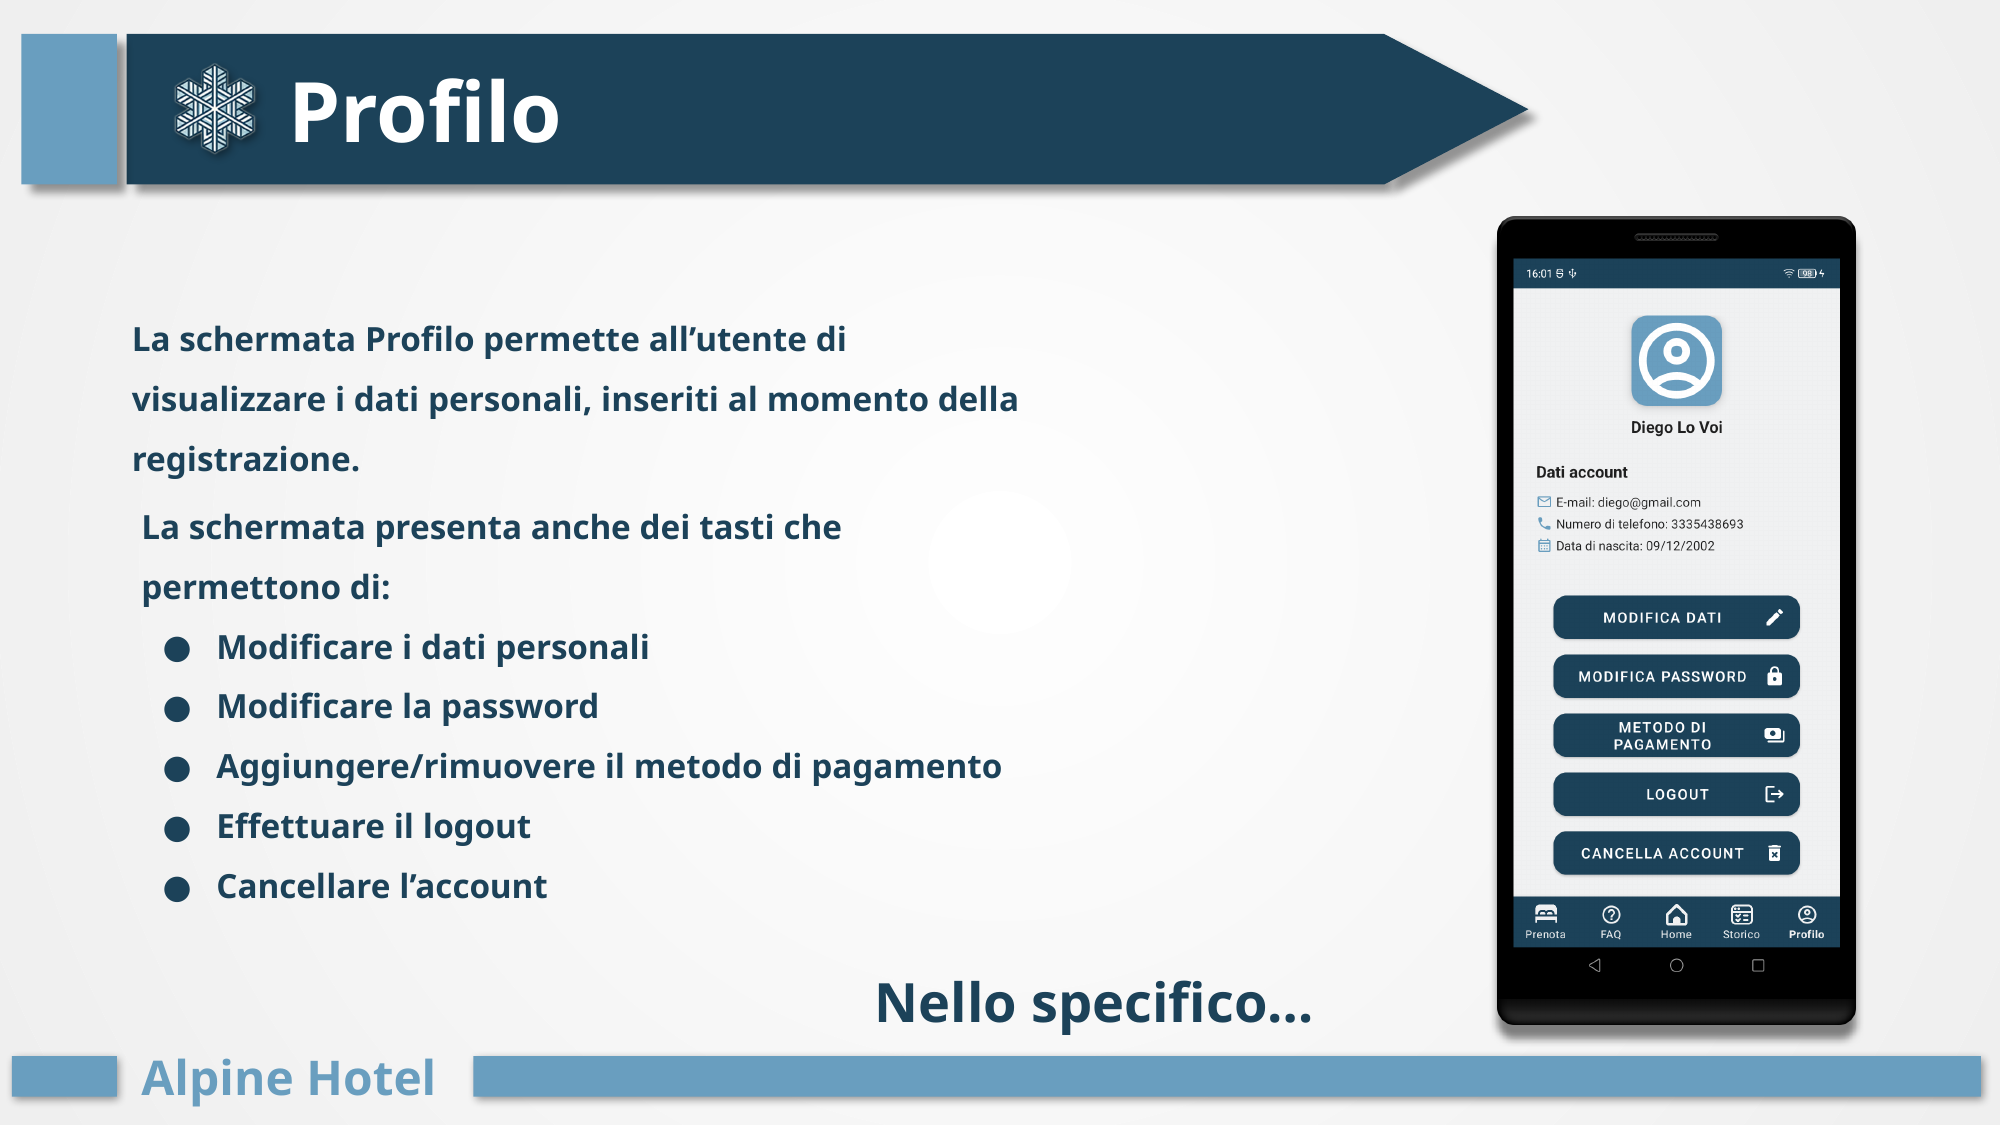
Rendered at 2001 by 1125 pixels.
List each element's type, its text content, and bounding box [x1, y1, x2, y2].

subtitle Nello specifico… [859, 928, 1491, 1002]
subtitle La schermata presenta anche dei tasti che permettono di: Modificare i dati personali Modificare la password Aggiungere/rimuovere il metodo di pagamento Effettuare il logout Cancellare l’account [126, 478, 1051, 858]
title Profilo [273, 34, 1050, 185]
subtitle La schermata Profilo permette all’utente di visualizzare i dati personali, inseriti al momento della registrazione. [116, 291, 1041, 442]
text_box [1238, 1056, 1981, 1097]
picture [153, 48, 276, 171]
text_box [21, 33, 117, 185]
picture [1496, 216, 1856, 1025]
text_box [1384, 33, 1529, 185]
text_box [11, 1056, 117, 1097]
text_box [126, 33, 1384, 185]
title Alpine Hotel [126, 1001, 1238, 1125]
